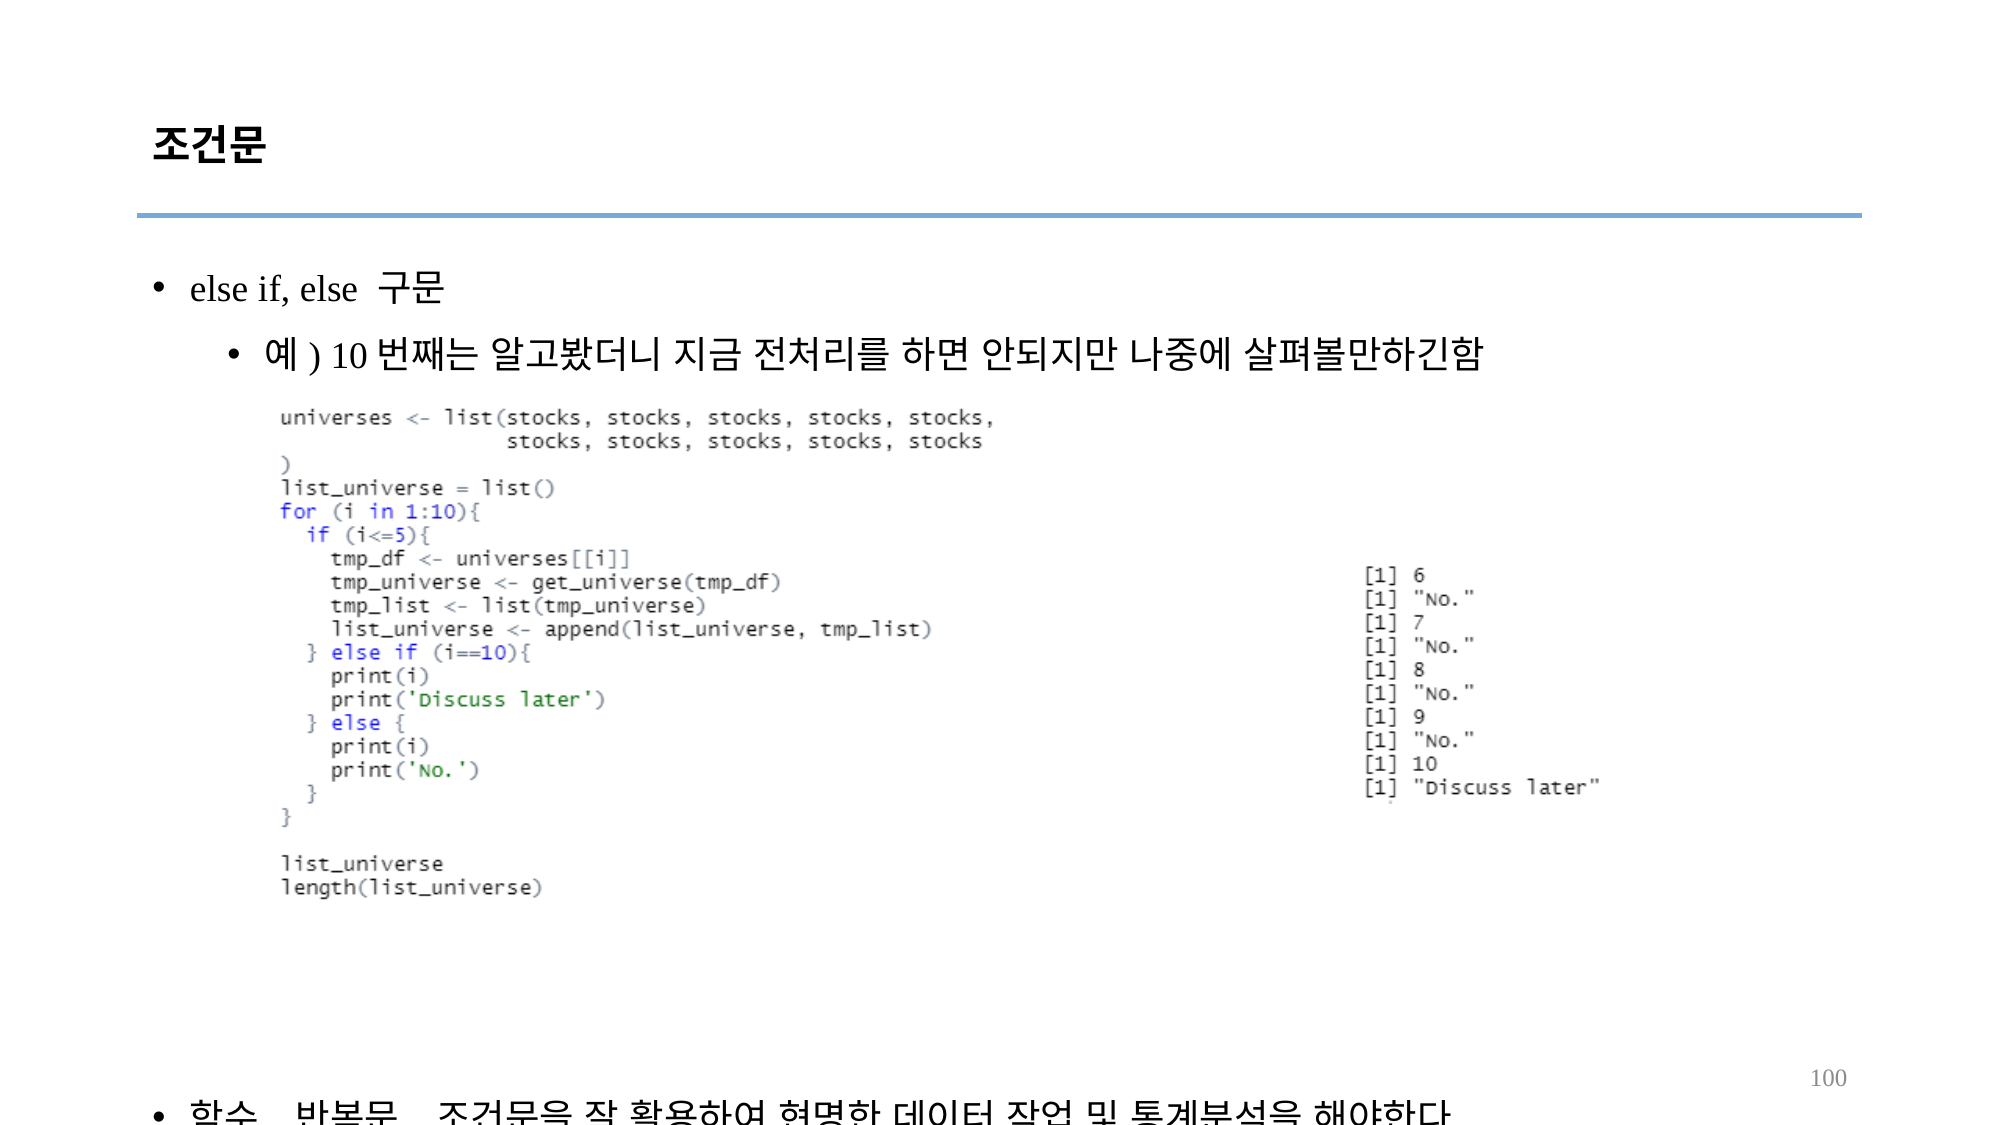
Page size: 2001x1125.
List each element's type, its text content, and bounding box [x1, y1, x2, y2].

slide_number 100 [1412, 1042, 1863, 1103]
list else if, else 구문 예) 10번째는 알고봤더니 지금 전처리를 하면 안되지만 나중에 살펴볼만하긴함 함수, 반복문, 조건문을 잘 활용하여 현명한 데이터 작업 및 통계분석을 해야한다. [137, 245, 1863, 1014]
title 조건문 [137, 59, 1863, 216]
picture [276, 406, 1000, 904]
picture [1361, 562, 1610, 804]
